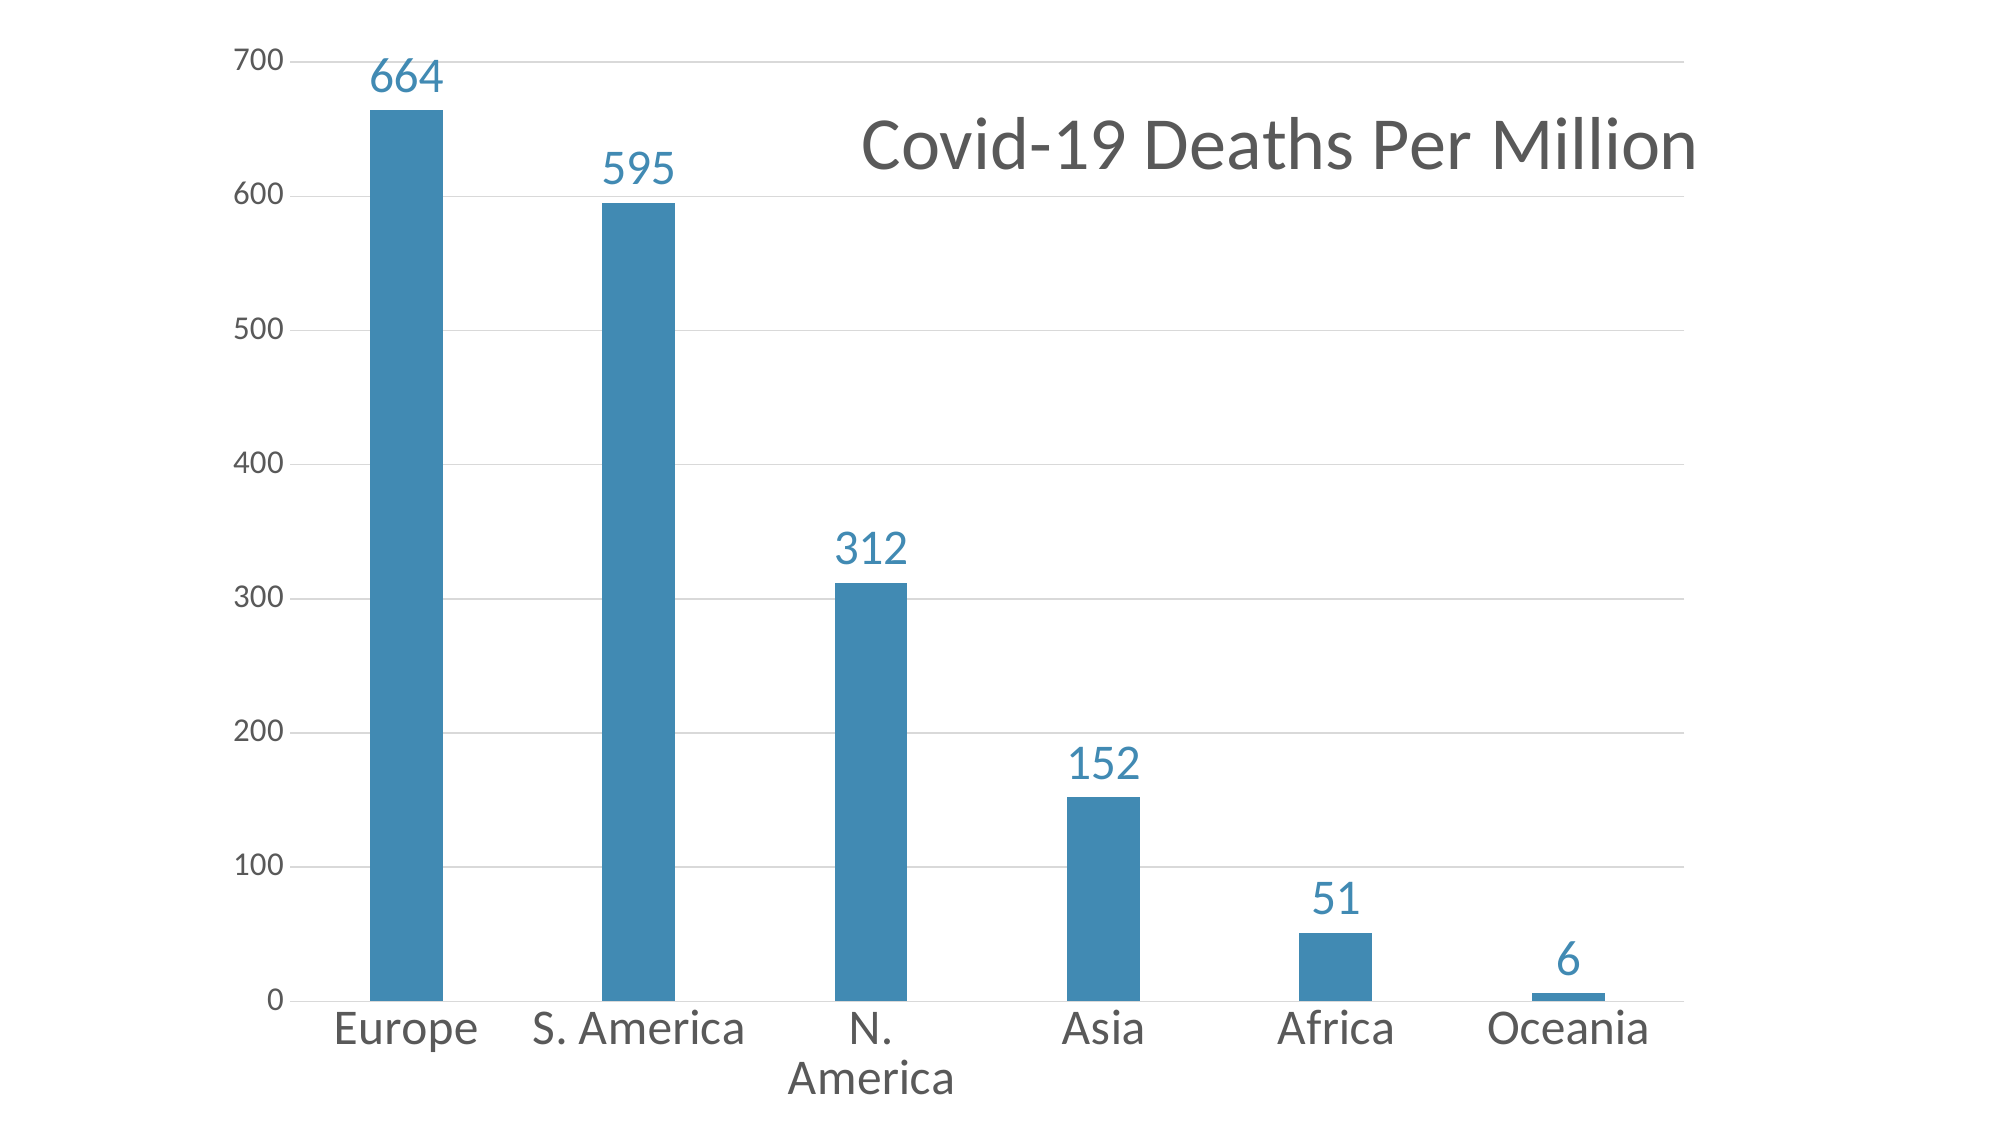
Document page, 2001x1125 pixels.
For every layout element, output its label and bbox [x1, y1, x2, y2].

chart [203, 23, 1713, 1125]
